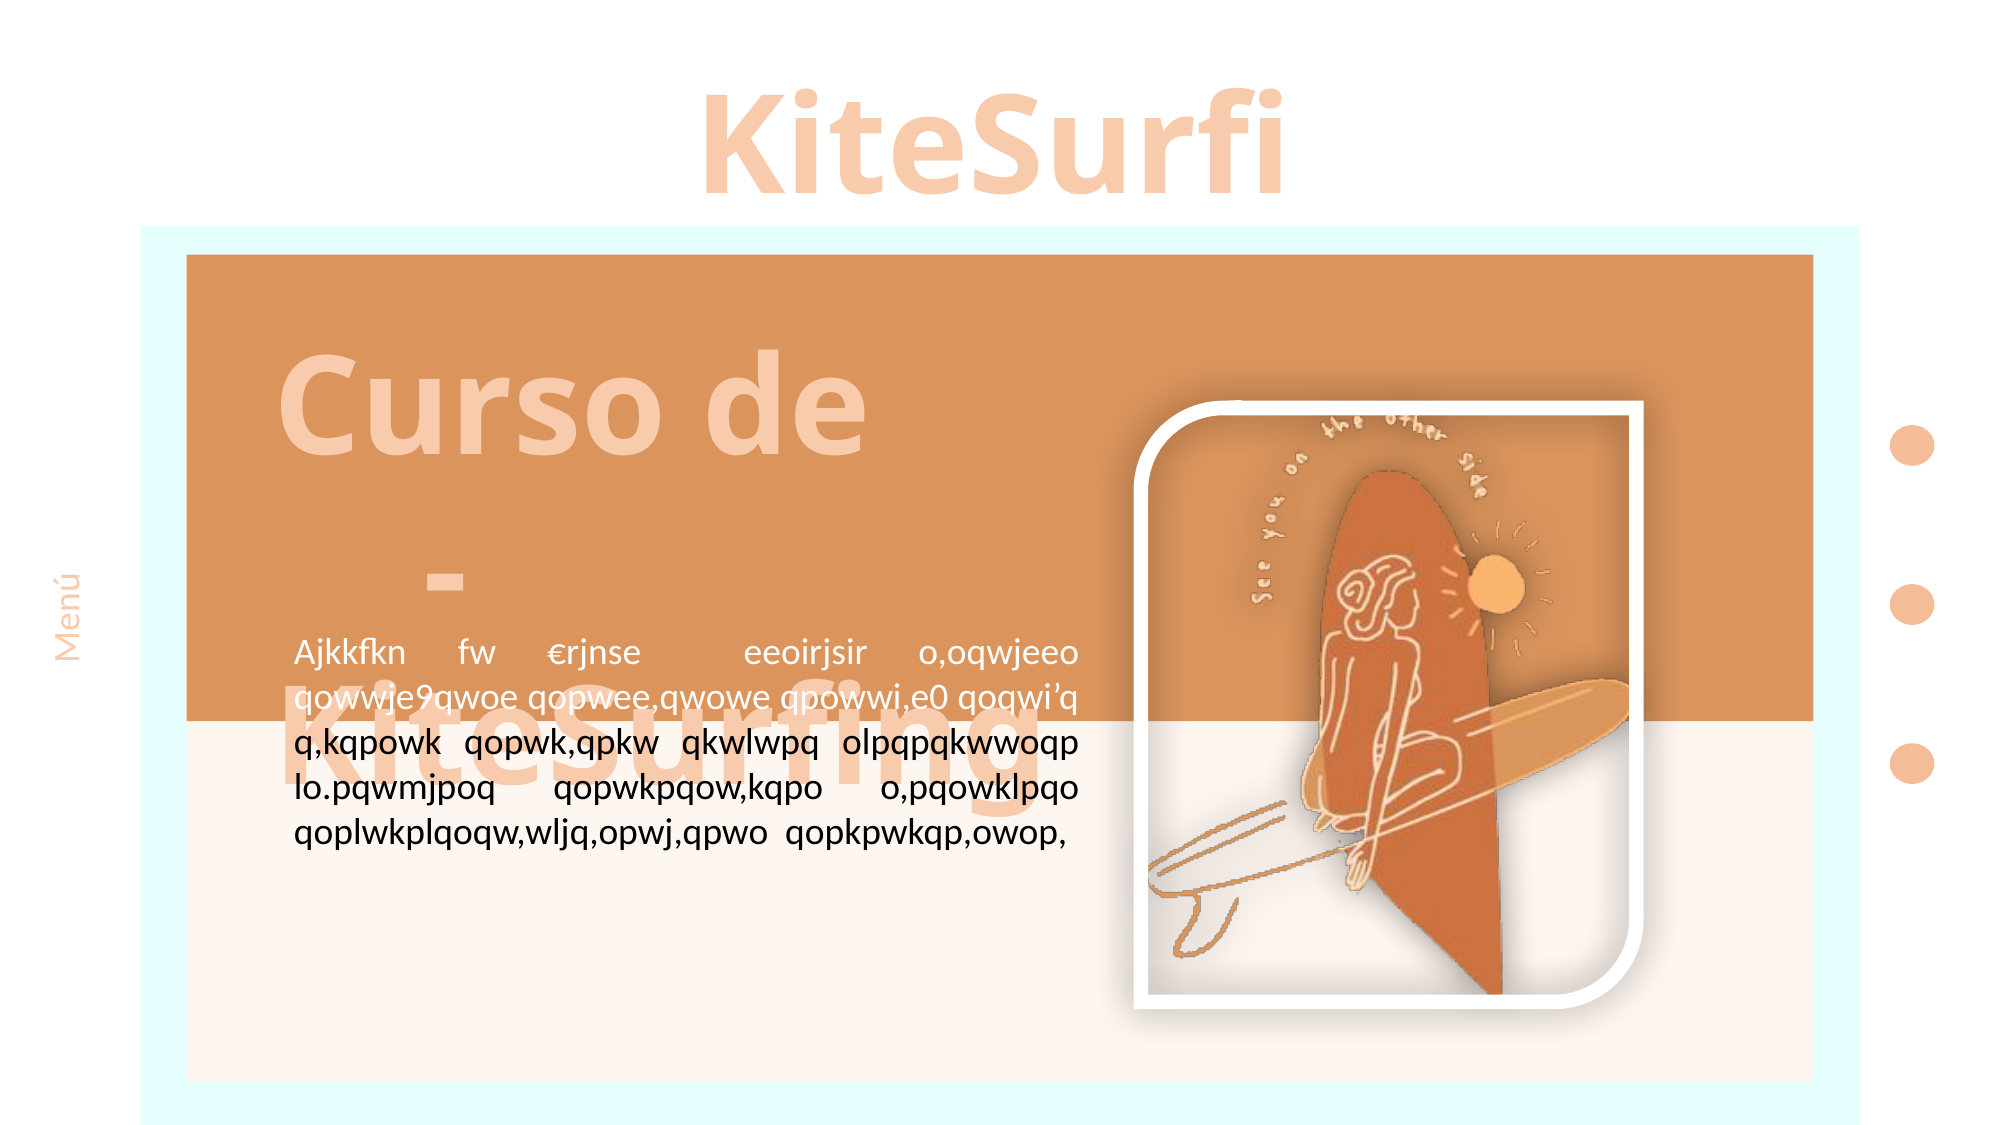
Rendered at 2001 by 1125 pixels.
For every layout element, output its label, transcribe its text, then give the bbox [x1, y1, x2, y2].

text_box KiteSurfing [679, 48, 1365, 253]
text_box Menú [34, 571, 111, 678]
text_box [1889, 425, 1935, 466]
text_box [1889, 584, 1935, 625]
text_box Curso de -KiteSurfing [258, 309, 1156, 820]
text_box [139, 225, 1861, 1125]
text_box [186, 722, 1814, 1083]
picture [1140, 407, 1637, 1002]
text_box Ajkkfkn fw €rjnse eeoirjsir o,oqwjeeo qowwje9qwoe qopwee,qwowe qpowwi,e0 qoqwi’q q,kqpowk qopwk,qpkw qkwlwpq olpqpqkwwoqp lo.pqwmjpoq qopwkpqow,kqpo o,pqowklpqo qoplwkplqoqw,wljq,opwj,qpwo qopkpwkqp,owop, [279, 619, 1095, 859]
text_box [186, 253, 1814, 722]
text_box [1889, 743, 1935, 784]
